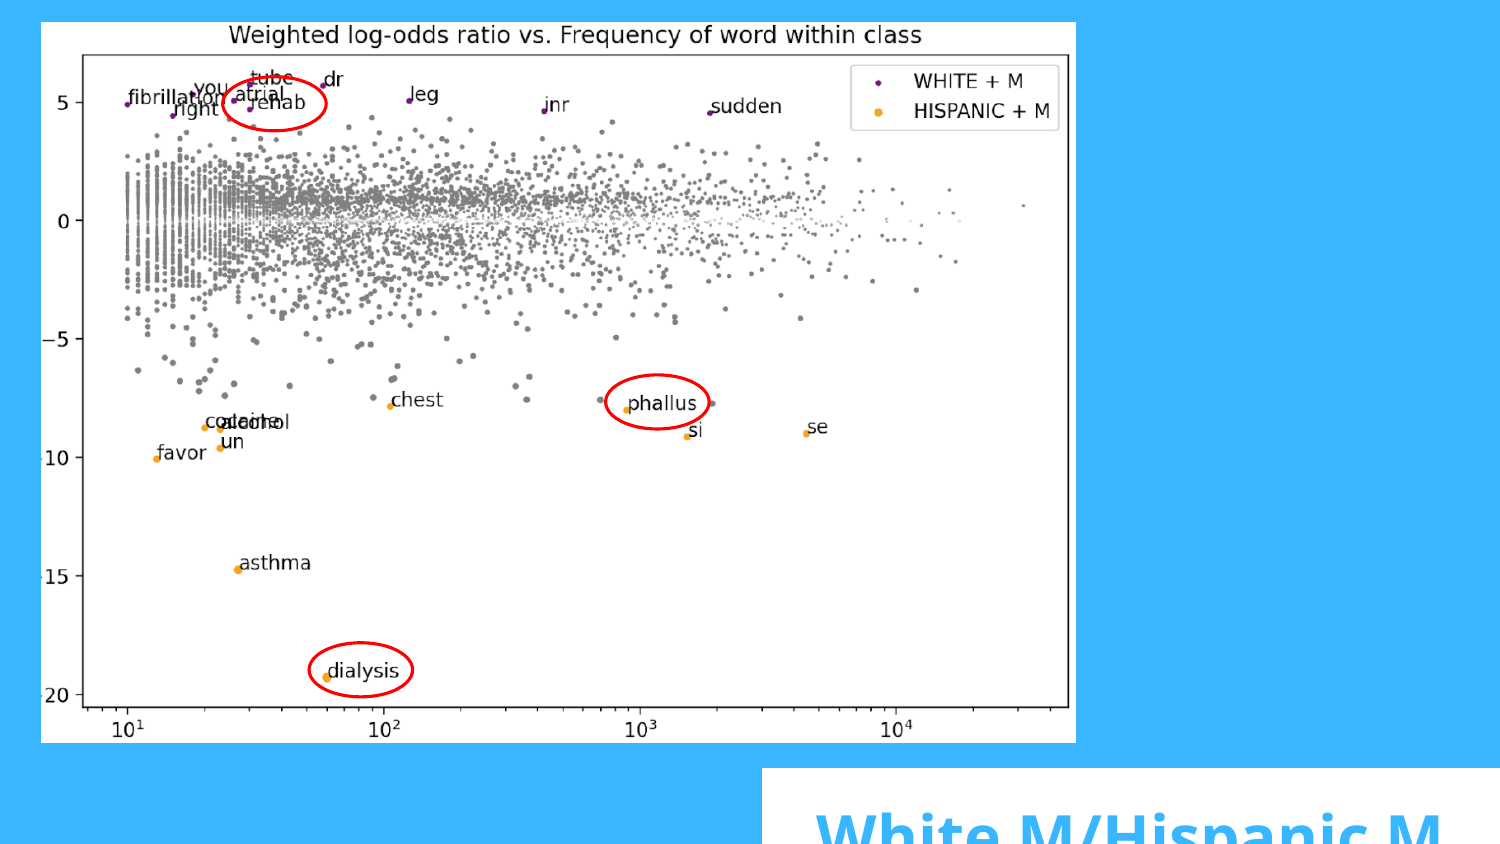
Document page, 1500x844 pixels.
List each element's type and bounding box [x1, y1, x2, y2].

picture [41, 21, 1076, 743]
text_box [761, 767, 1500, 844]
